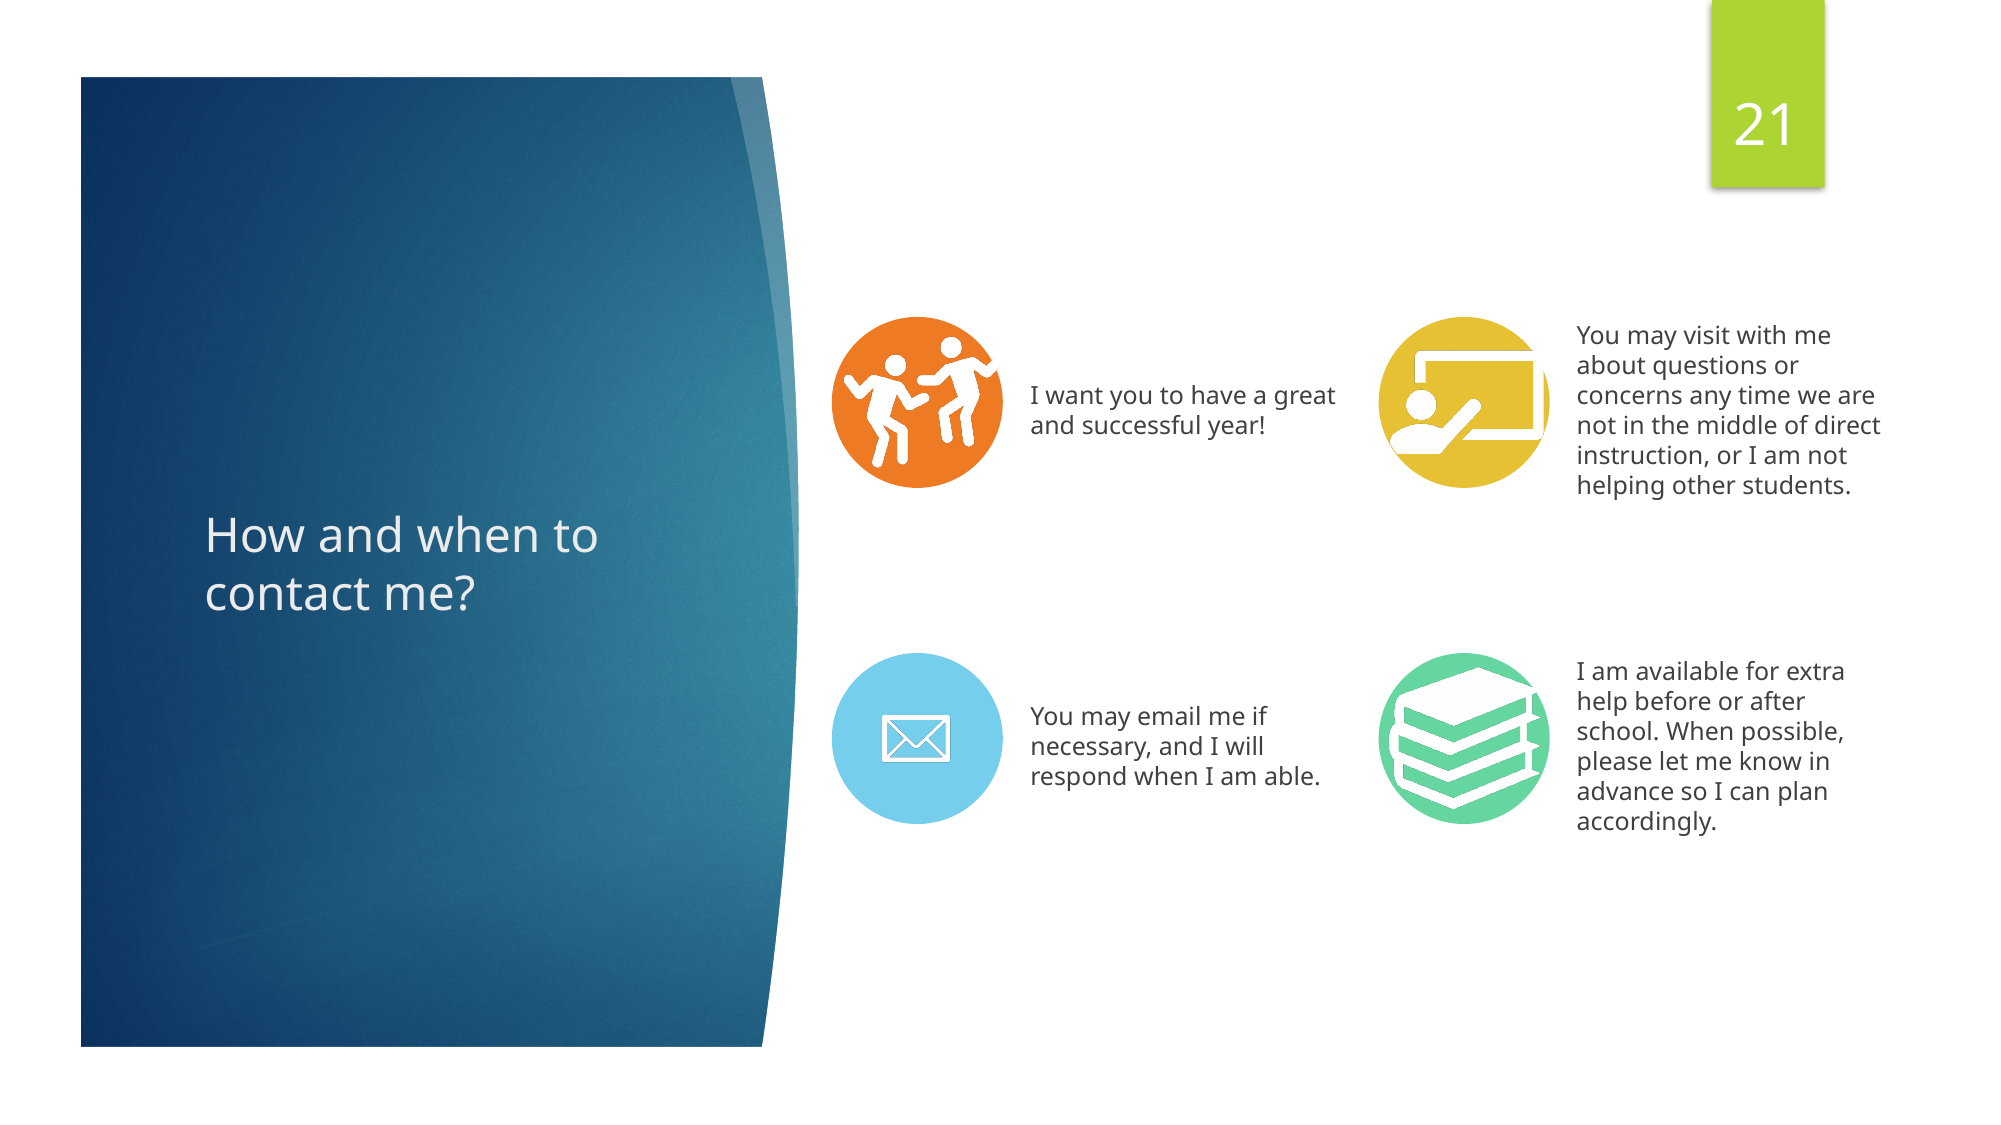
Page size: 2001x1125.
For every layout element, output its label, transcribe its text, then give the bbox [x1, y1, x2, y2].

list You may email me if necessary, and I will respond when I am able. [1015, 595, 1360, 896]
slide_number 21 [1698, 48, 1836, 175]
list I am available for extra help before or after school. When possible, please let me know in advance so I can plan accordingly. [1561, 595, 1906, 896]
picture [1379, 316, 1551, 489]
picture [875, 698, 957, 780]
picture [1379, 652, 1551, 824]
picture [837, 316, 1009, 489]
title How and when to contact me? [189, 375, 754, 750]
list I want you to have a great and successful year! [1015, 259, 1360, 560]
list You may visit with me about questions or concerns any time we are not in the middle of direct instruction, or I am not helping other students. [1561, 259, 1906, 560]
